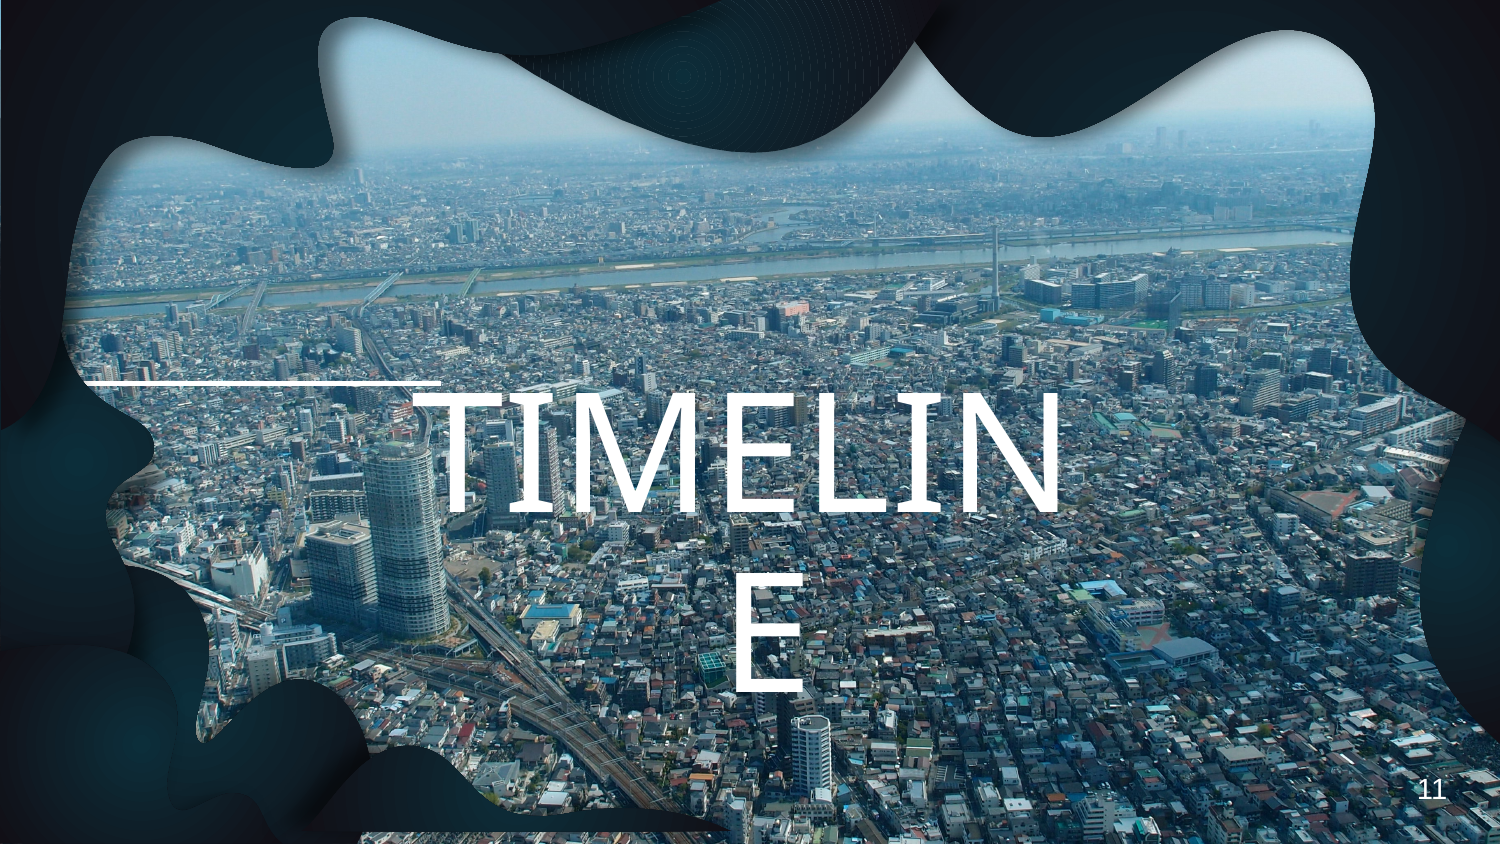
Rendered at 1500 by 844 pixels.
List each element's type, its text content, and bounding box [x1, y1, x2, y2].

picture [61, 17, 1500, 844]
text_box 11 [1401, 762, 1472, 813]
subtitle TIMELINE [351, 362, 1107, 482]
